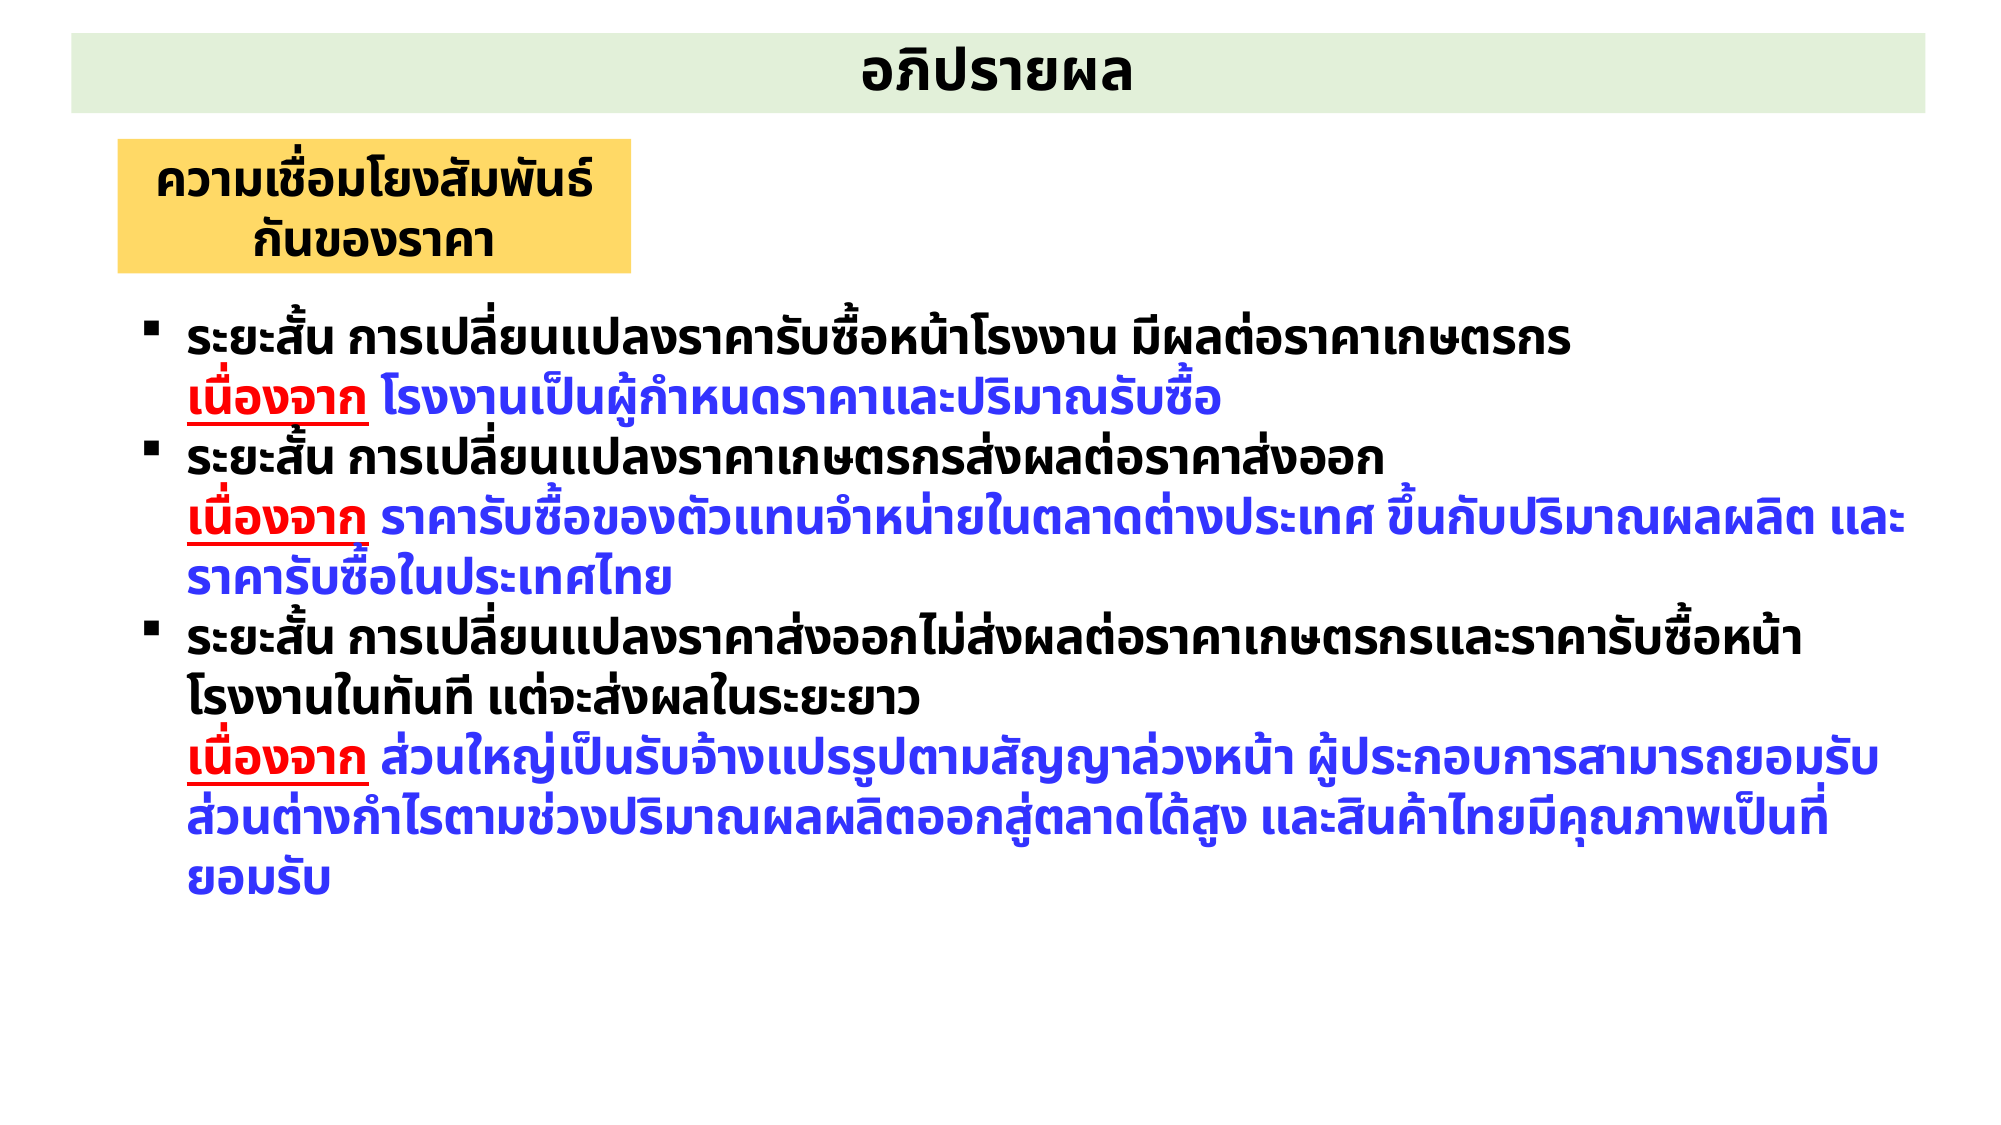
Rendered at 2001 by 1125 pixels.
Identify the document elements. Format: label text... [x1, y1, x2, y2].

text_box ความเชื่อมโยงสัมพันธ์กันของราคา [117, 138, 632, 274]
text_box อภิปรายผล [71, 33, 1926, 114]
text_box ระยะสั้น การเปลี่ยนแปลงราคารับซื้อหน้าโรงงาน มีผลต่อราคาเกษตรกร เนื่องจาก โรงงานเป็นผู้กำหนดราคาและปริมาณรับซื้อ ระยะสั้น การเปลี่ยนแปลงราคาเกษตรกรส่งผลต่อราคาส่งออก เนื่องจาก ราคารับซื้อของตัวแทนจำหน่ายในตลาดต่างประเทศ ขึ้นกับปริมาณผลผลิต และราคารับซื้อในประเทศไทย ระยะสั้น การเปลี่ยนแปลงราคาส่งออกไม่ส่งผลต่อราคาเกษตรกรและราคารับซื้อหน้าโรงงานในทันที แต่จะส่งผลในระยะยาว เนื่องจาก ส่วนใหญ่เป็นรับจ้างแปรรูปตามสัญญาล่วงหน้า ผู้ประกอบการสามารถยอมรับส่วนต่างกำไรตามช่วงปริมาณผลผลิตออกสู่ตลาดได้สูง และสินค้าไทยมีคุณภาพเป็นที่ยอมรับ [105, 237, 1963, 912]
